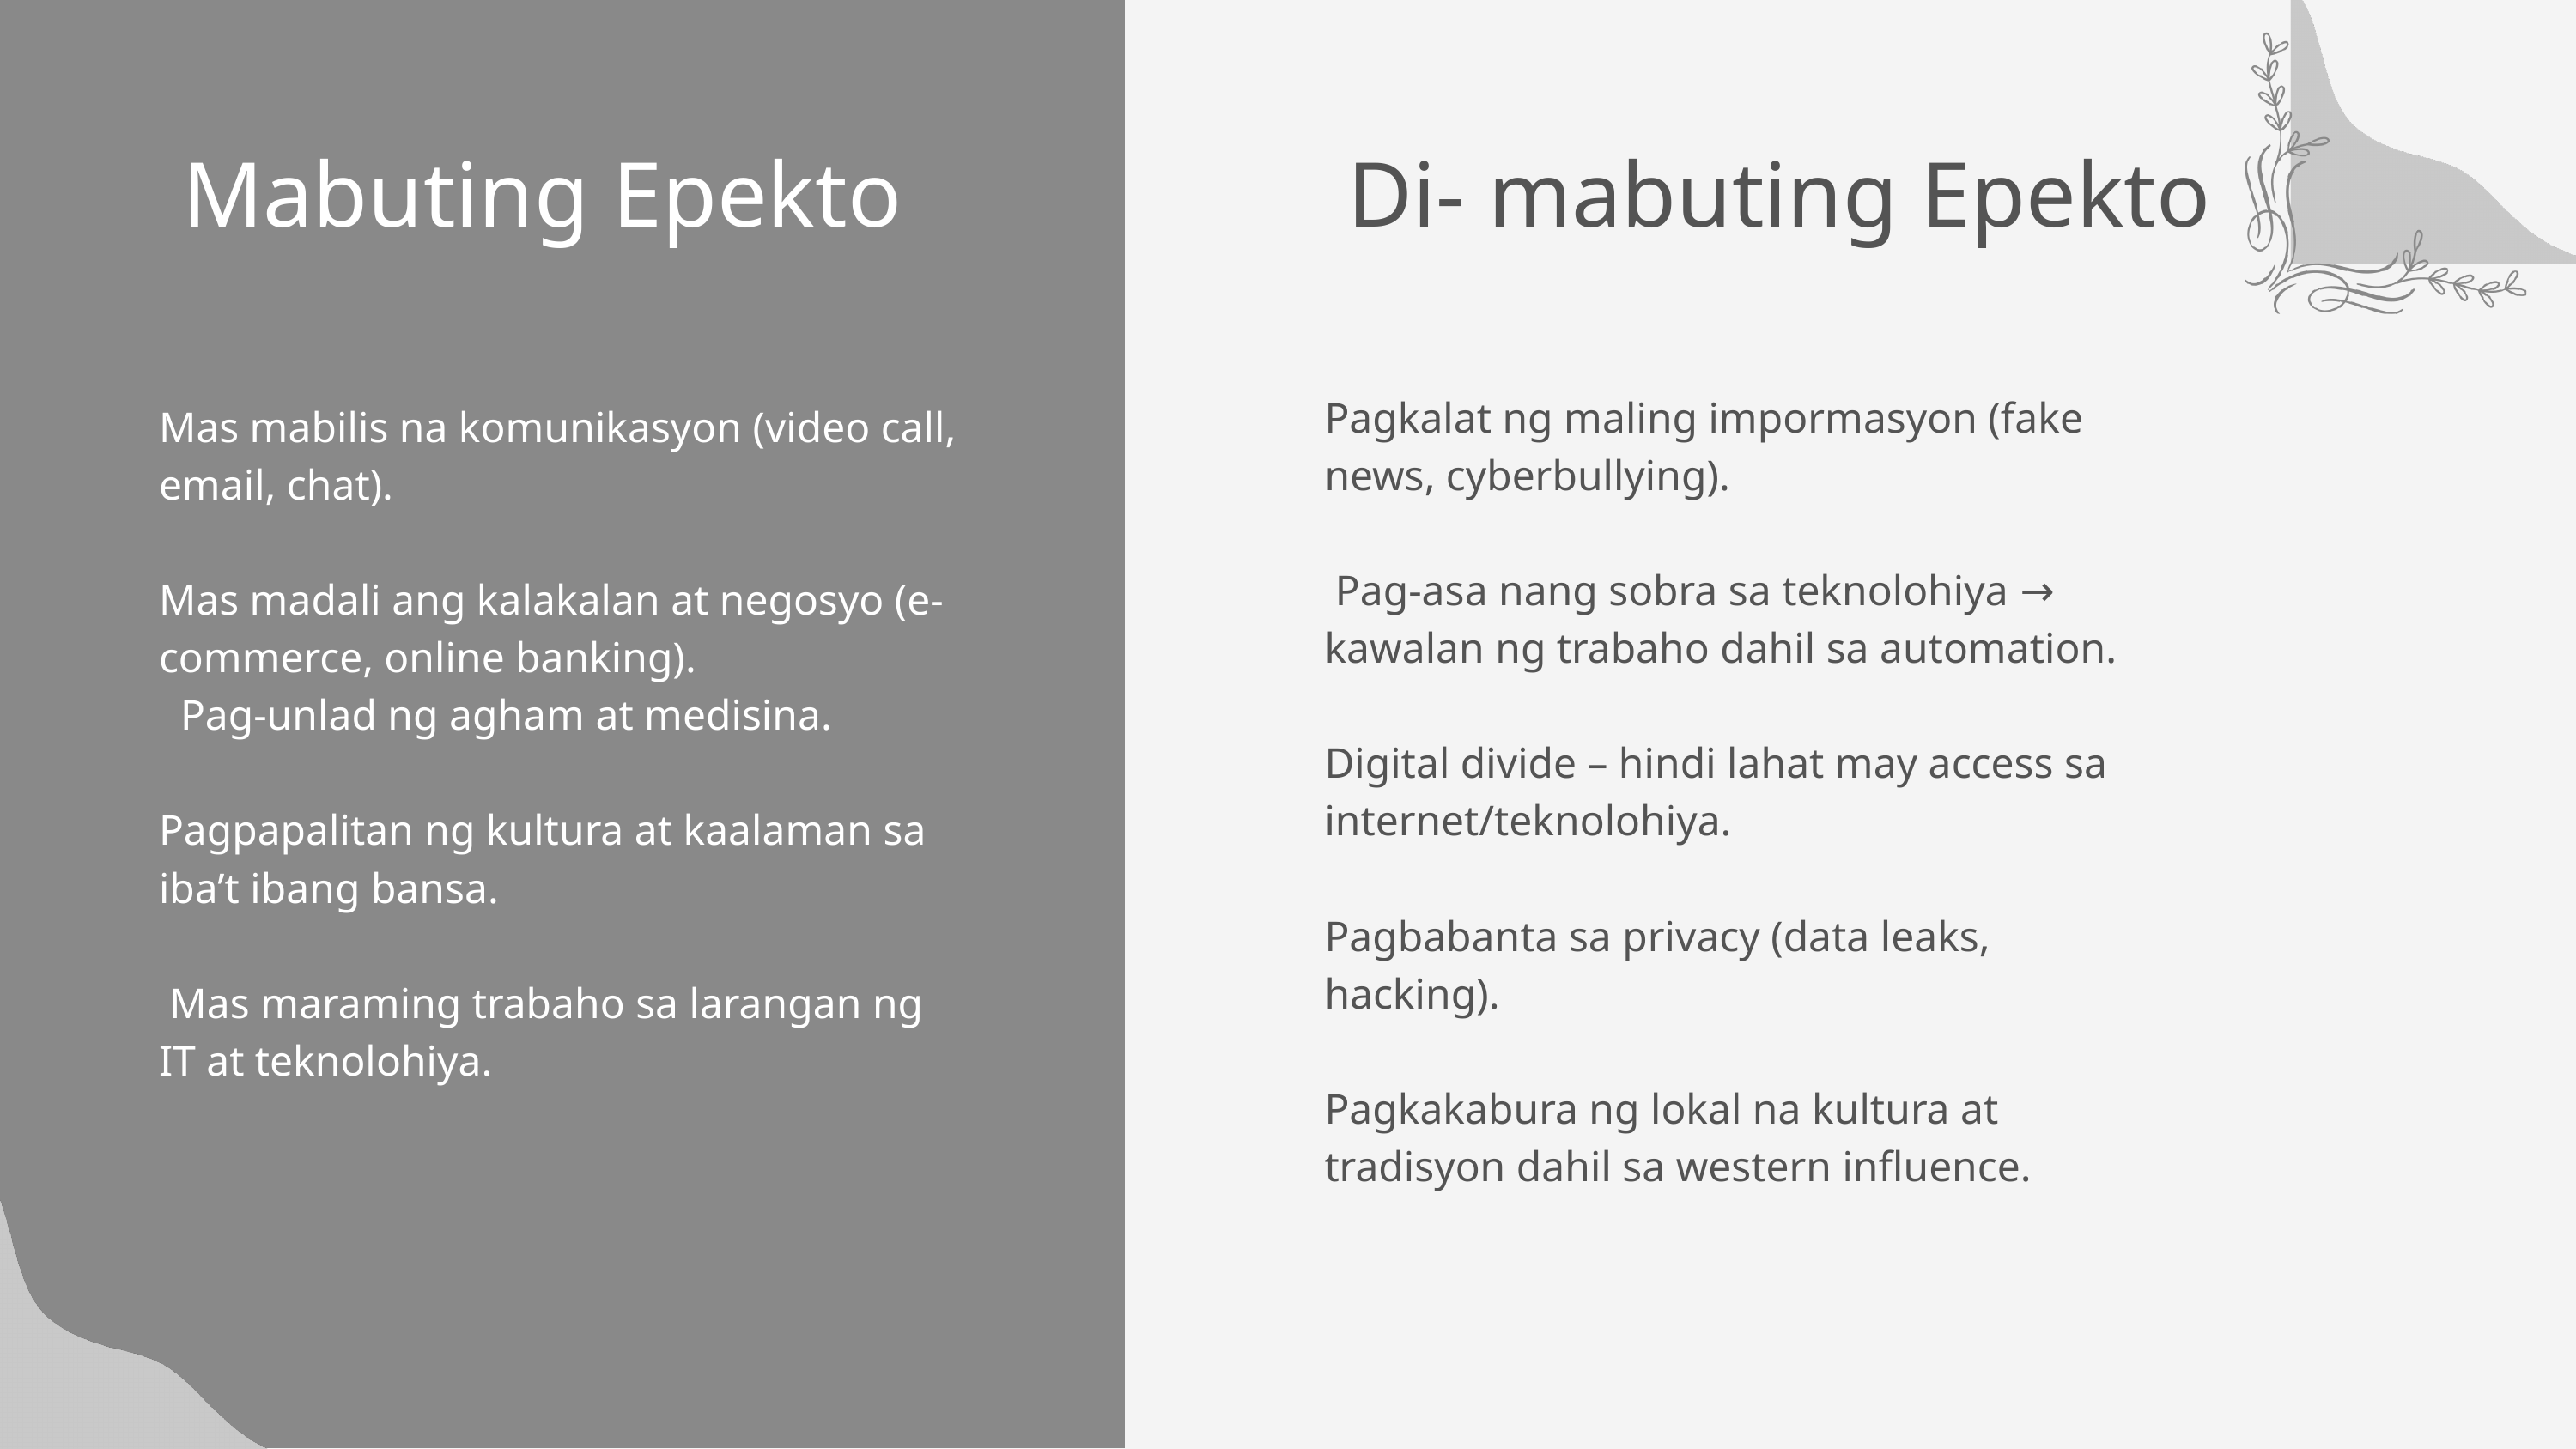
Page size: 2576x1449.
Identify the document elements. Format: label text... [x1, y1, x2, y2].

text_box Di- mabuting Epekto [1324, 165, 2342, 246]
text_box Pagkalat ng maling impormasyon (fake news, cyberbullying). Pag-asa nang sobra sa teknolohiya → kawalan ng trabaho dahil sa automation. Digital divide – hindi lahat may access sa internet/teknolohiya. Pagbabanta sa privacy (data leaks, hacking). Pagkakabura ng lokal na kultura at tradisyon dahil sa western influence. [1324, 383, 2132, 1191]
text_box [2290, 0, 2576, 264]
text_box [0, 0, 1126, 1449]
text_box [2245, 32, 2527, 314]
